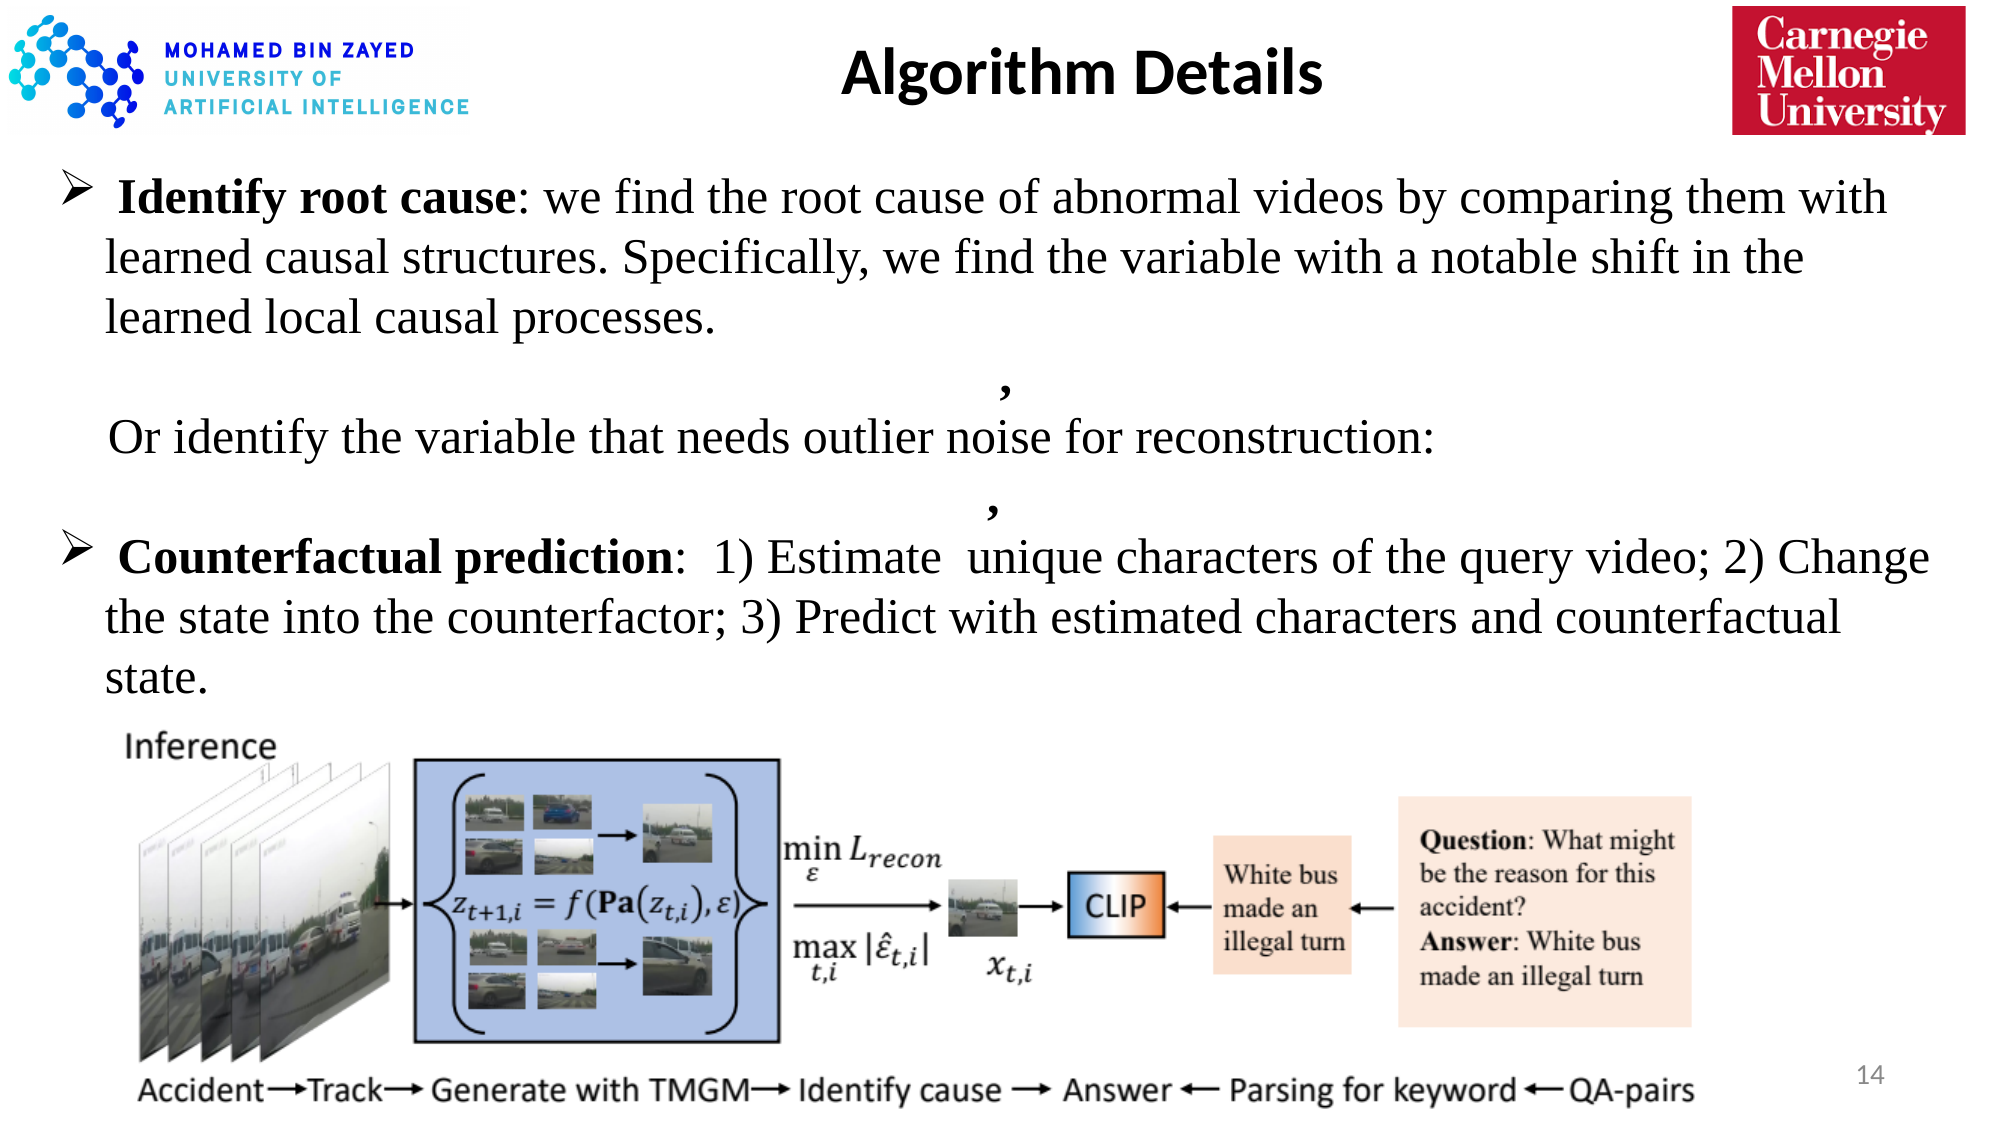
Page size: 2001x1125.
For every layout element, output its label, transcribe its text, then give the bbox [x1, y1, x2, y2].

slide_number 14 [1715, 1042, 1900, 1103]
picture [107, 727, 1707, 1118]
text_box Algorithm Details [480, 20, 1685, 133]
text_box [325, 26, 376, 77]
picture [7, 6, 470, 135]
picture [1732, 6, 1966, 135]
